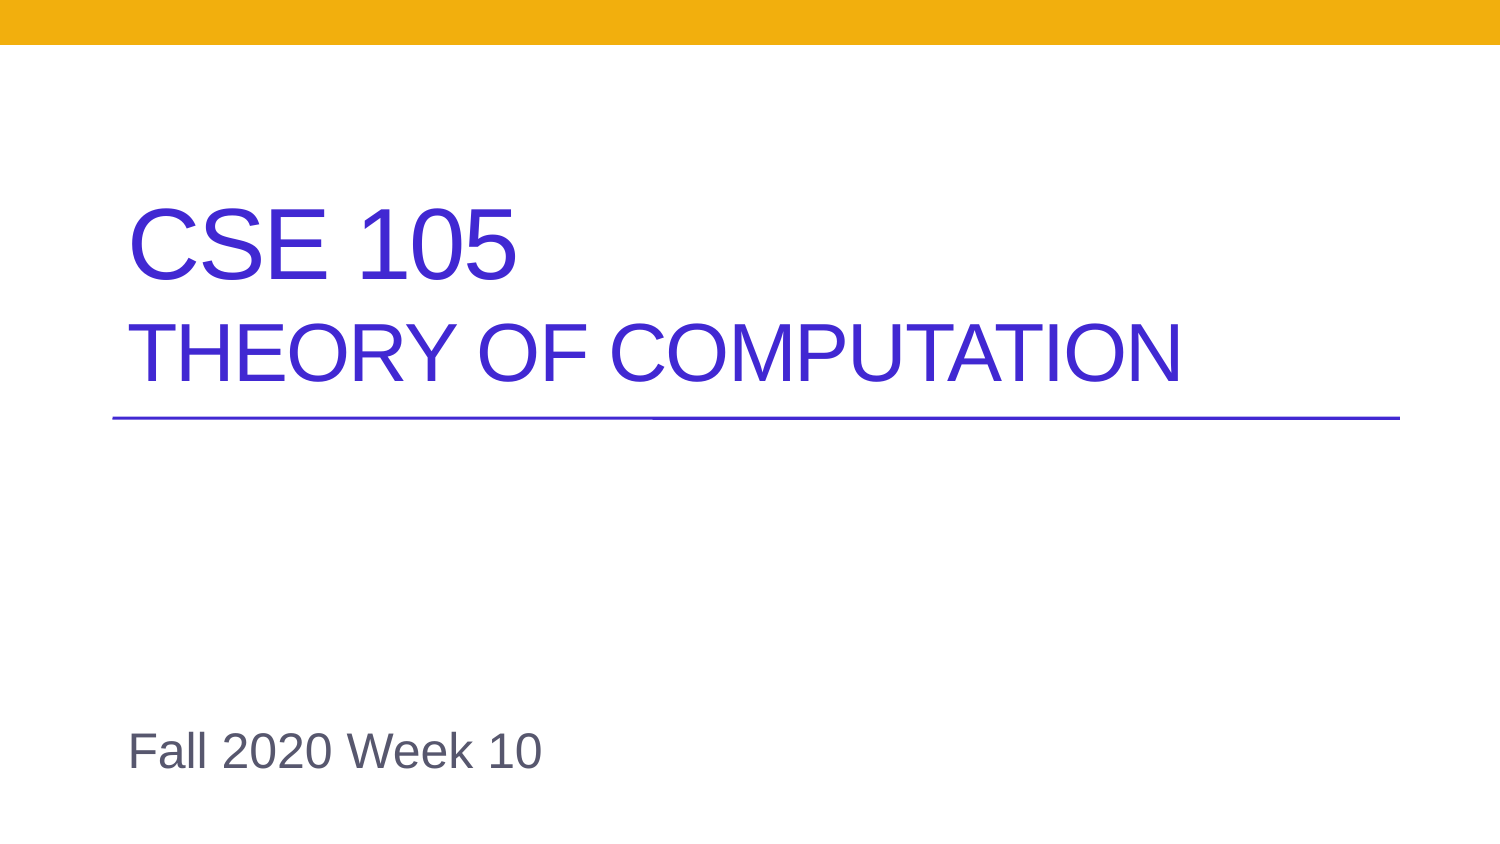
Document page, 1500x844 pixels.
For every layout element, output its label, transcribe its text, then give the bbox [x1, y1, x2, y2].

subtitle Fall 2020 Week 10 [112, 431, 1347, 798]
title CSE 105 theory of computation [112, 168, 1400, 406]
